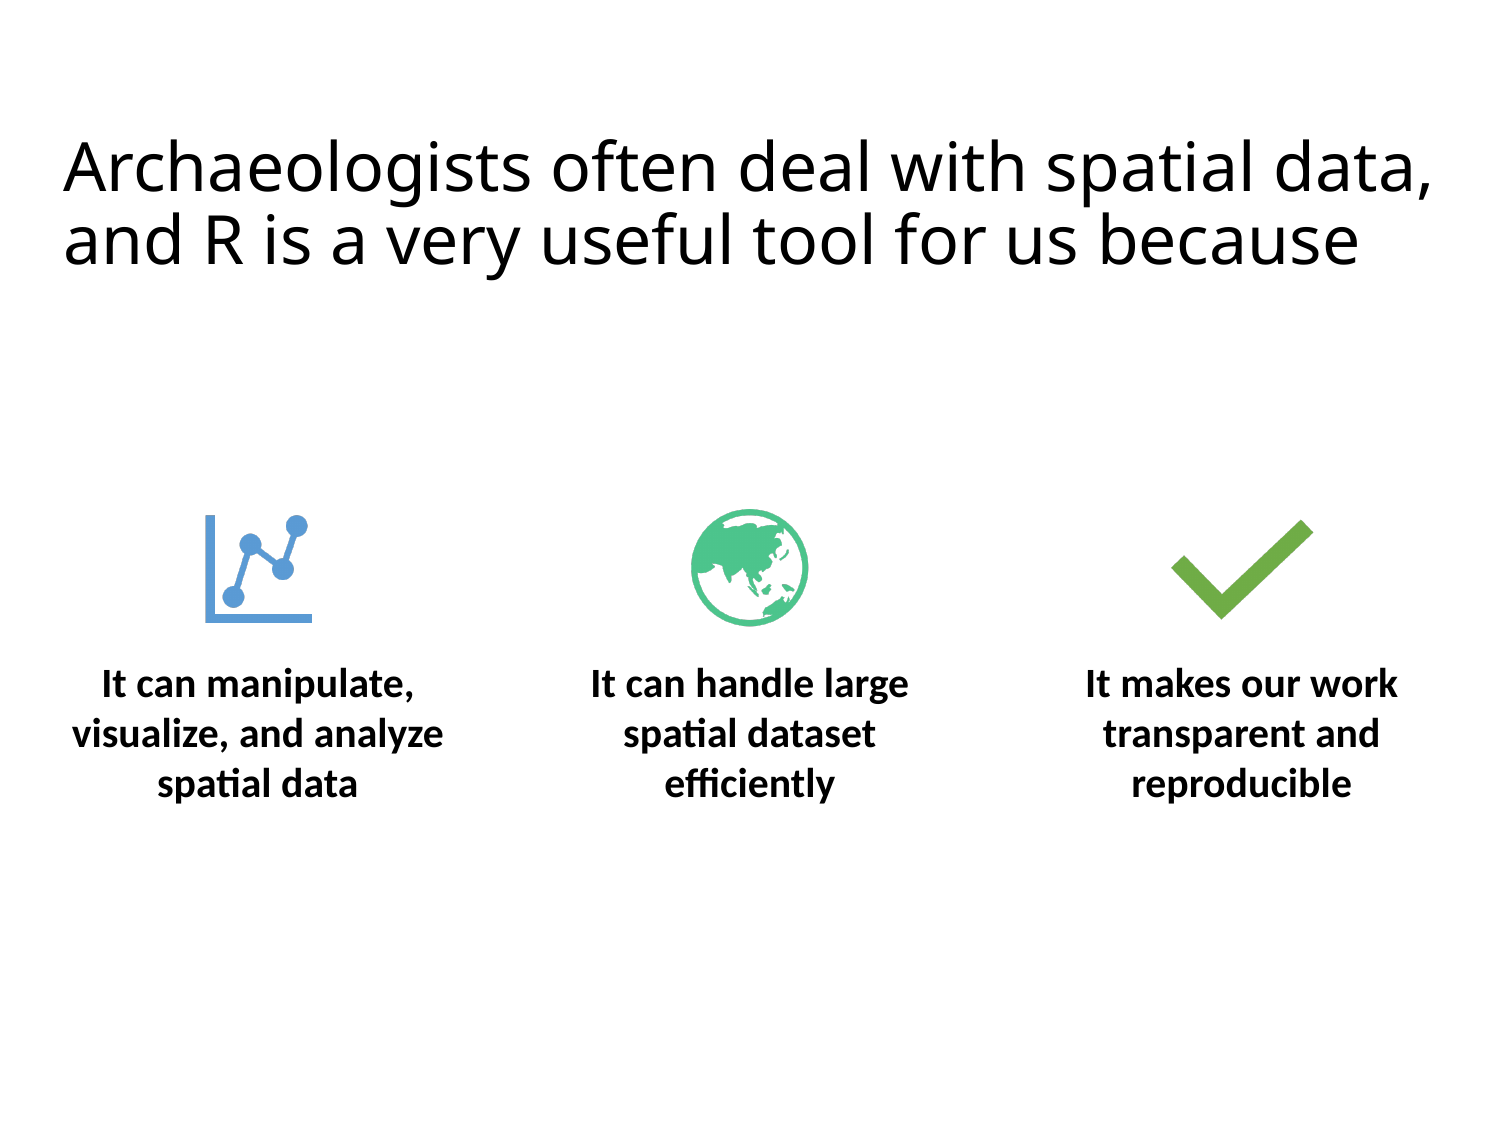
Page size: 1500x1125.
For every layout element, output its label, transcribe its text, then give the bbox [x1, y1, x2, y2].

title Archaeologists often deal with spatial data, and R is a very useful tool for us because [48, 97, 1452, 299]
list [48, 299, 1452, 1014]
